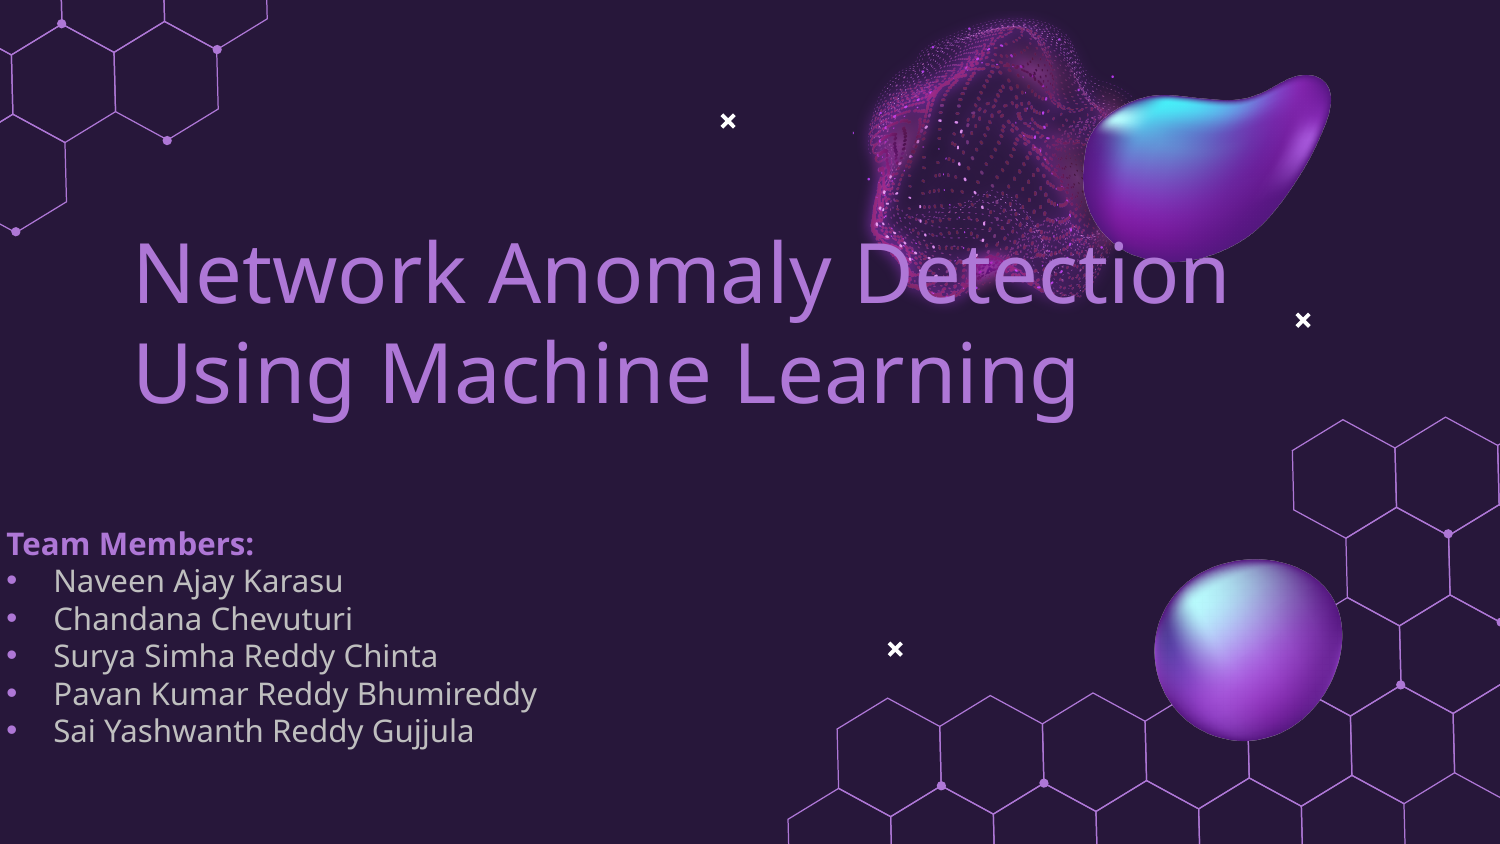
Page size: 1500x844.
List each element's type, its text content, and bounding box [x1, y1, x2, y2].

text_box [721, 114, 735, 128]
title Network Anomaly Detection Using Machine Learning [116, 75, 1271, 436]
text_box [888, 642, 902, 656]
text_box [1296, 313, 1310, 327]
picture [852, 11, 1371, 315]
subtitle Team Members: Naveen Ajay Karasu Chandana Chevuturi Surya Simha Reddy Chinta Pavan Kumar Reddy Bhumireddy Sai Yashwanth Reddy Gujjula [0, 508, 749, 822]
picture [1130, 533, 1371, 766]
